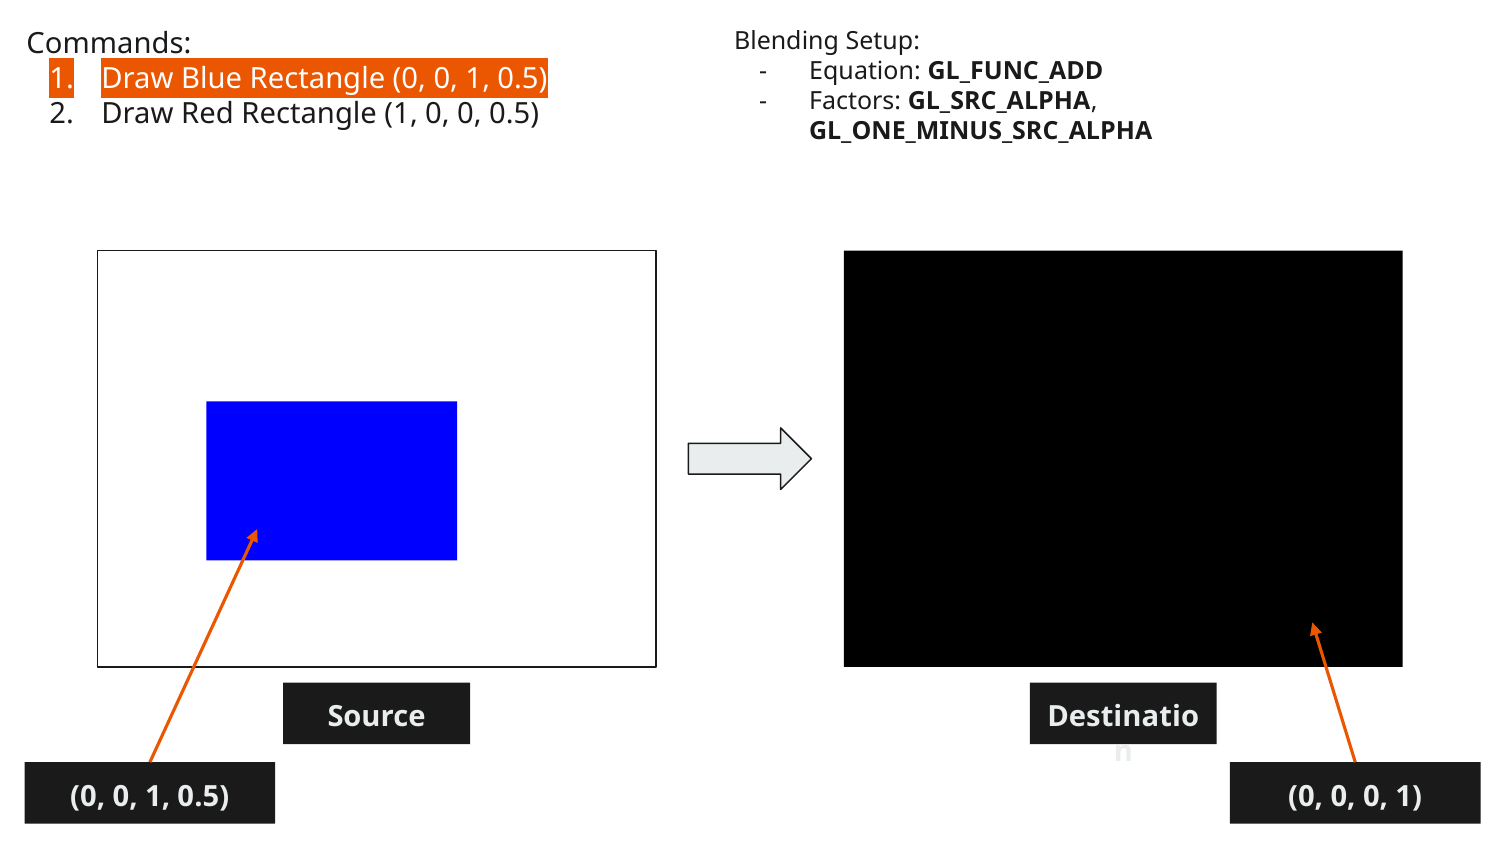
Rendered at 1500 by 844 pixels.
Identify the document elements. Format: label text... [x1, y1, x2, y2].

text_box (0, 0, 1, 0.5) [24, 762, 276, 824]
text_box [688, 427, 812, 490]
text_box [1311, 622, 1356, 763]
text_box Blending Setup: Equation: GL_FUNC_ADD Factors: GL_SRC_ALPHA, GL_ONE_MINUS_SRC_ALPHA [719, 9, 1461, 133]
text_box [206, 401, 458, 561]
text_box (0, 0, 0, 1) [1229, 762, 1481, 824]
text_box Source [283, 682, 471, 745]
text_box [843, 250, 1403, 667]
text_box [149, 528, 258, 763]
text_box Destination [1029, 682, 1217, 745]
text_box [97, 250, 656, 667]
text_box Commands: Draw Blue Rectangle (0, 0, 1, 0.5) Draw Red Rectangle (1, 0, 0, 0.5) [11, 9, 564, 169]
